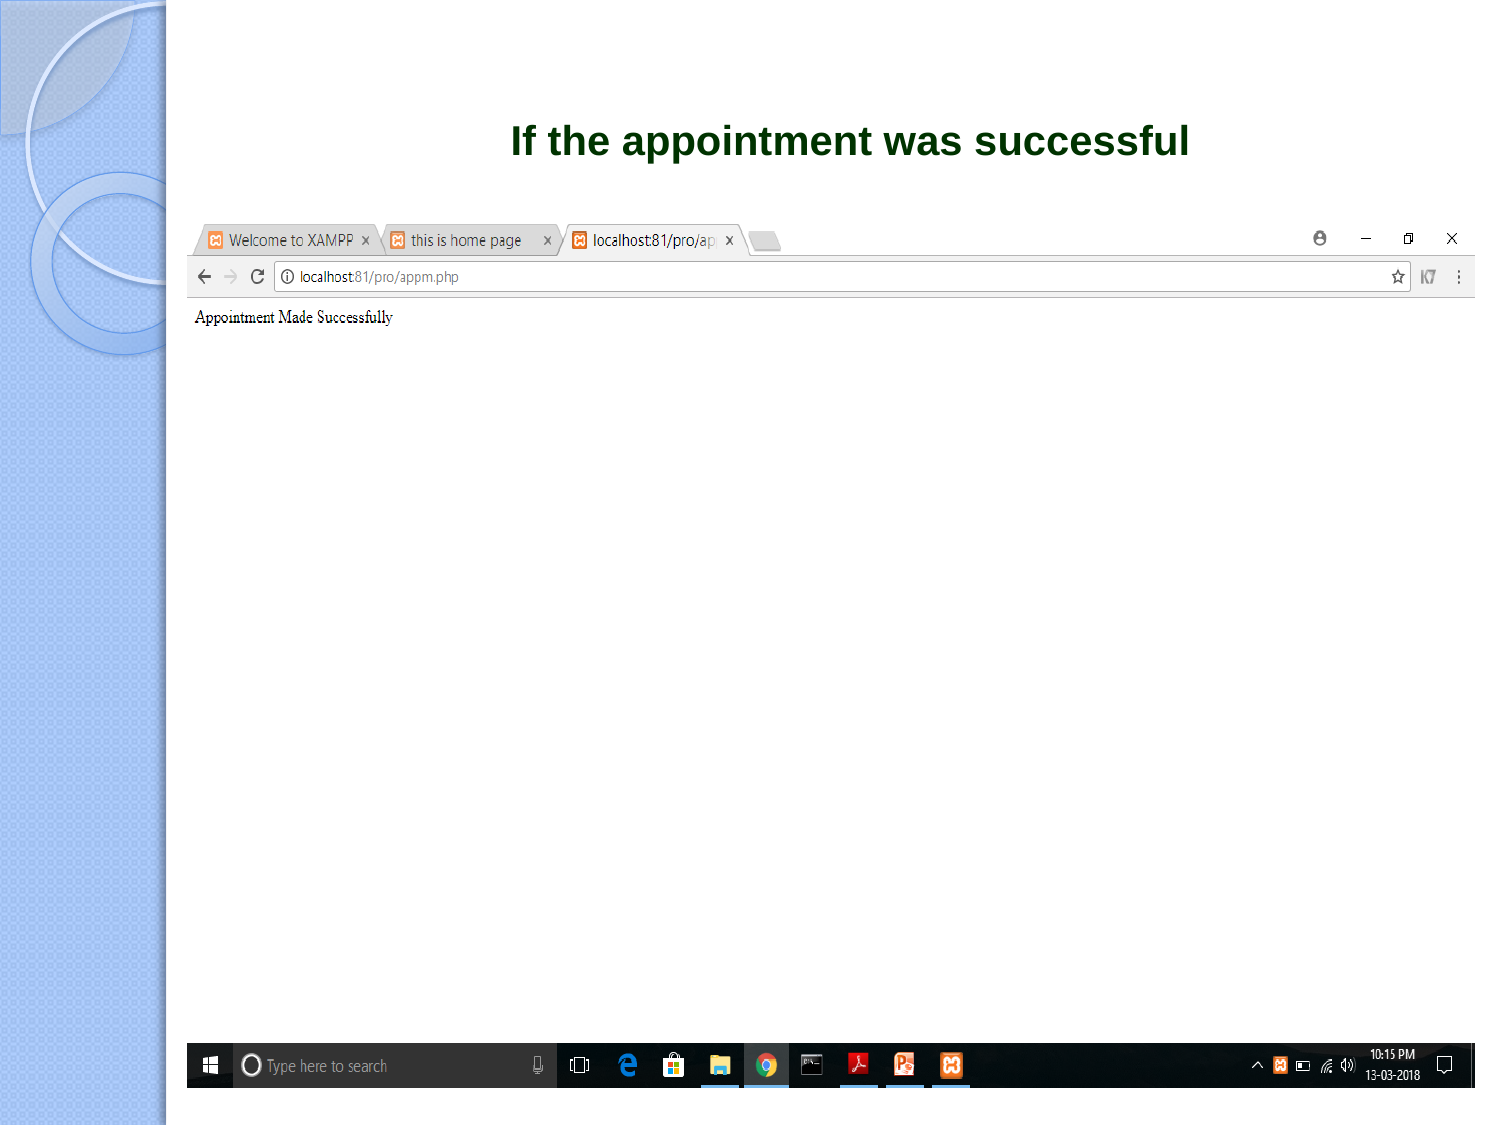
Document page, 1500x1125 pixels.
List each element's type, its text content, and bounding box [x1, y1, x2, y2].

picture [187, 224, 1476, 1088]
title If the appointment was successful [235, 45, 1466, 221]
